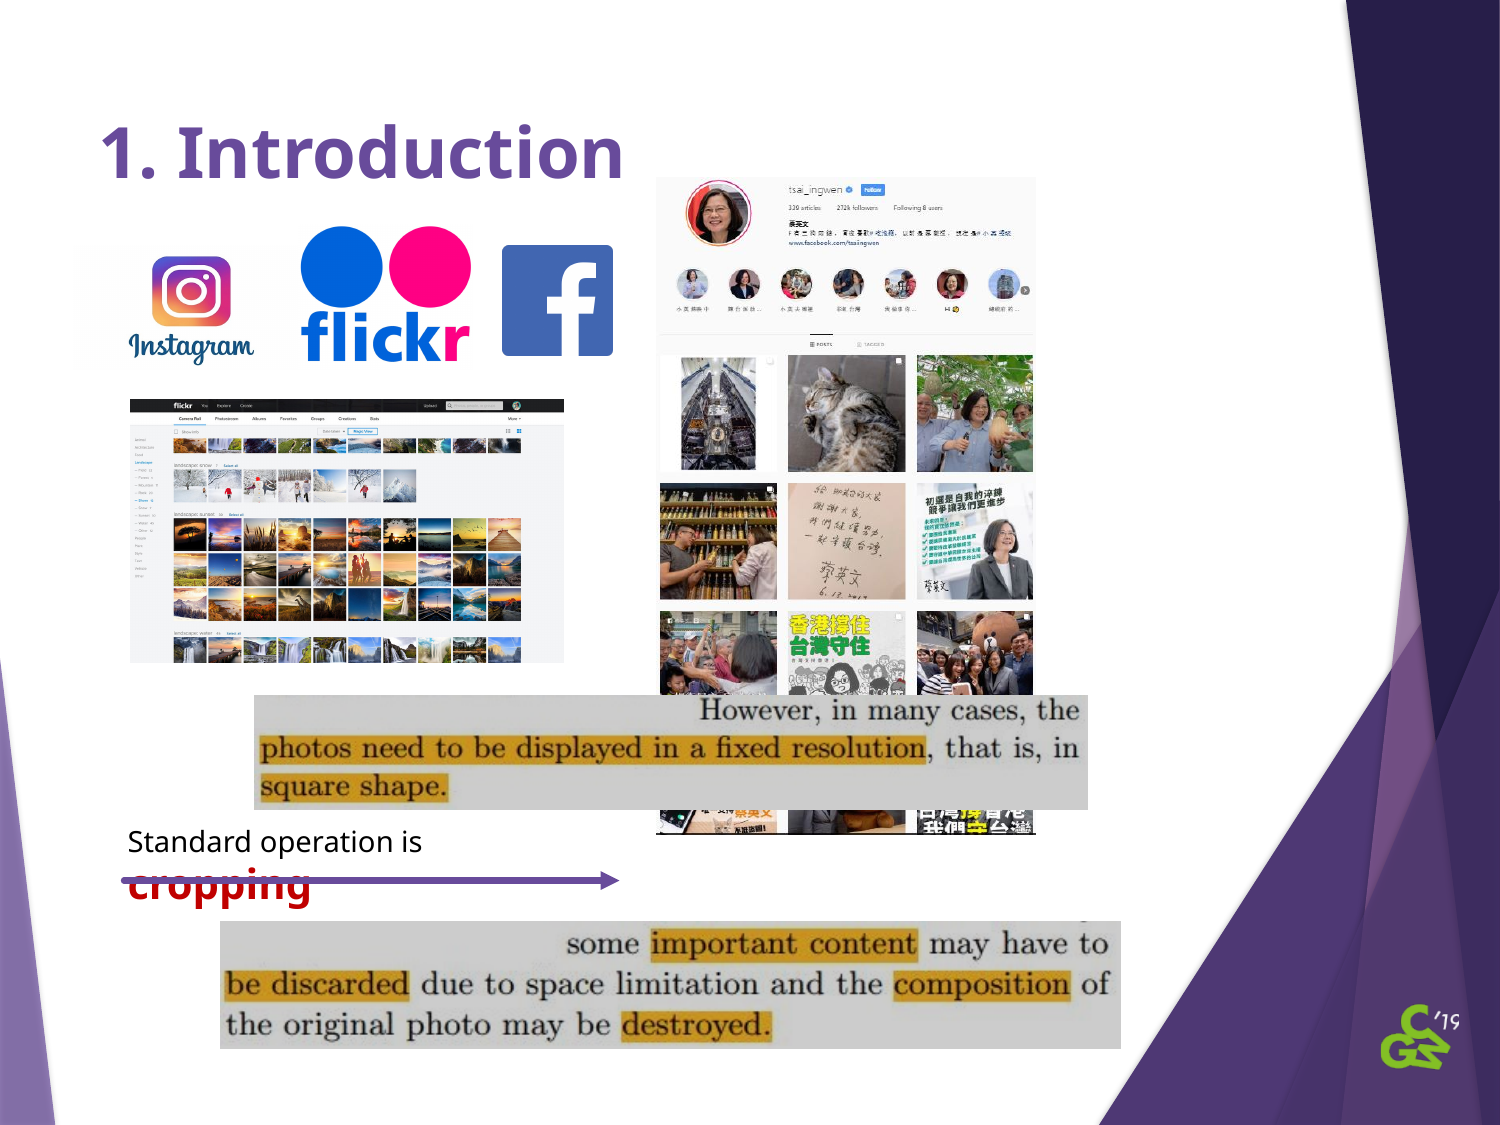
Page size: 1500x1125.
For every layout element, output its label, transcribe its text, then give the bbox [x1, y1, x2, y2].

title 1. Introduction [83, 99, 1141, 317]
picture [220, 920, 1122, 1050]
picture [501, 245, 613, 357]
picture [253, 176, 1089, 836]
text_box Standard operation is cropping [112, 815, 609, 916]
picture [129, 399, 564, 664]
picture [72, 223, 473, 371]
